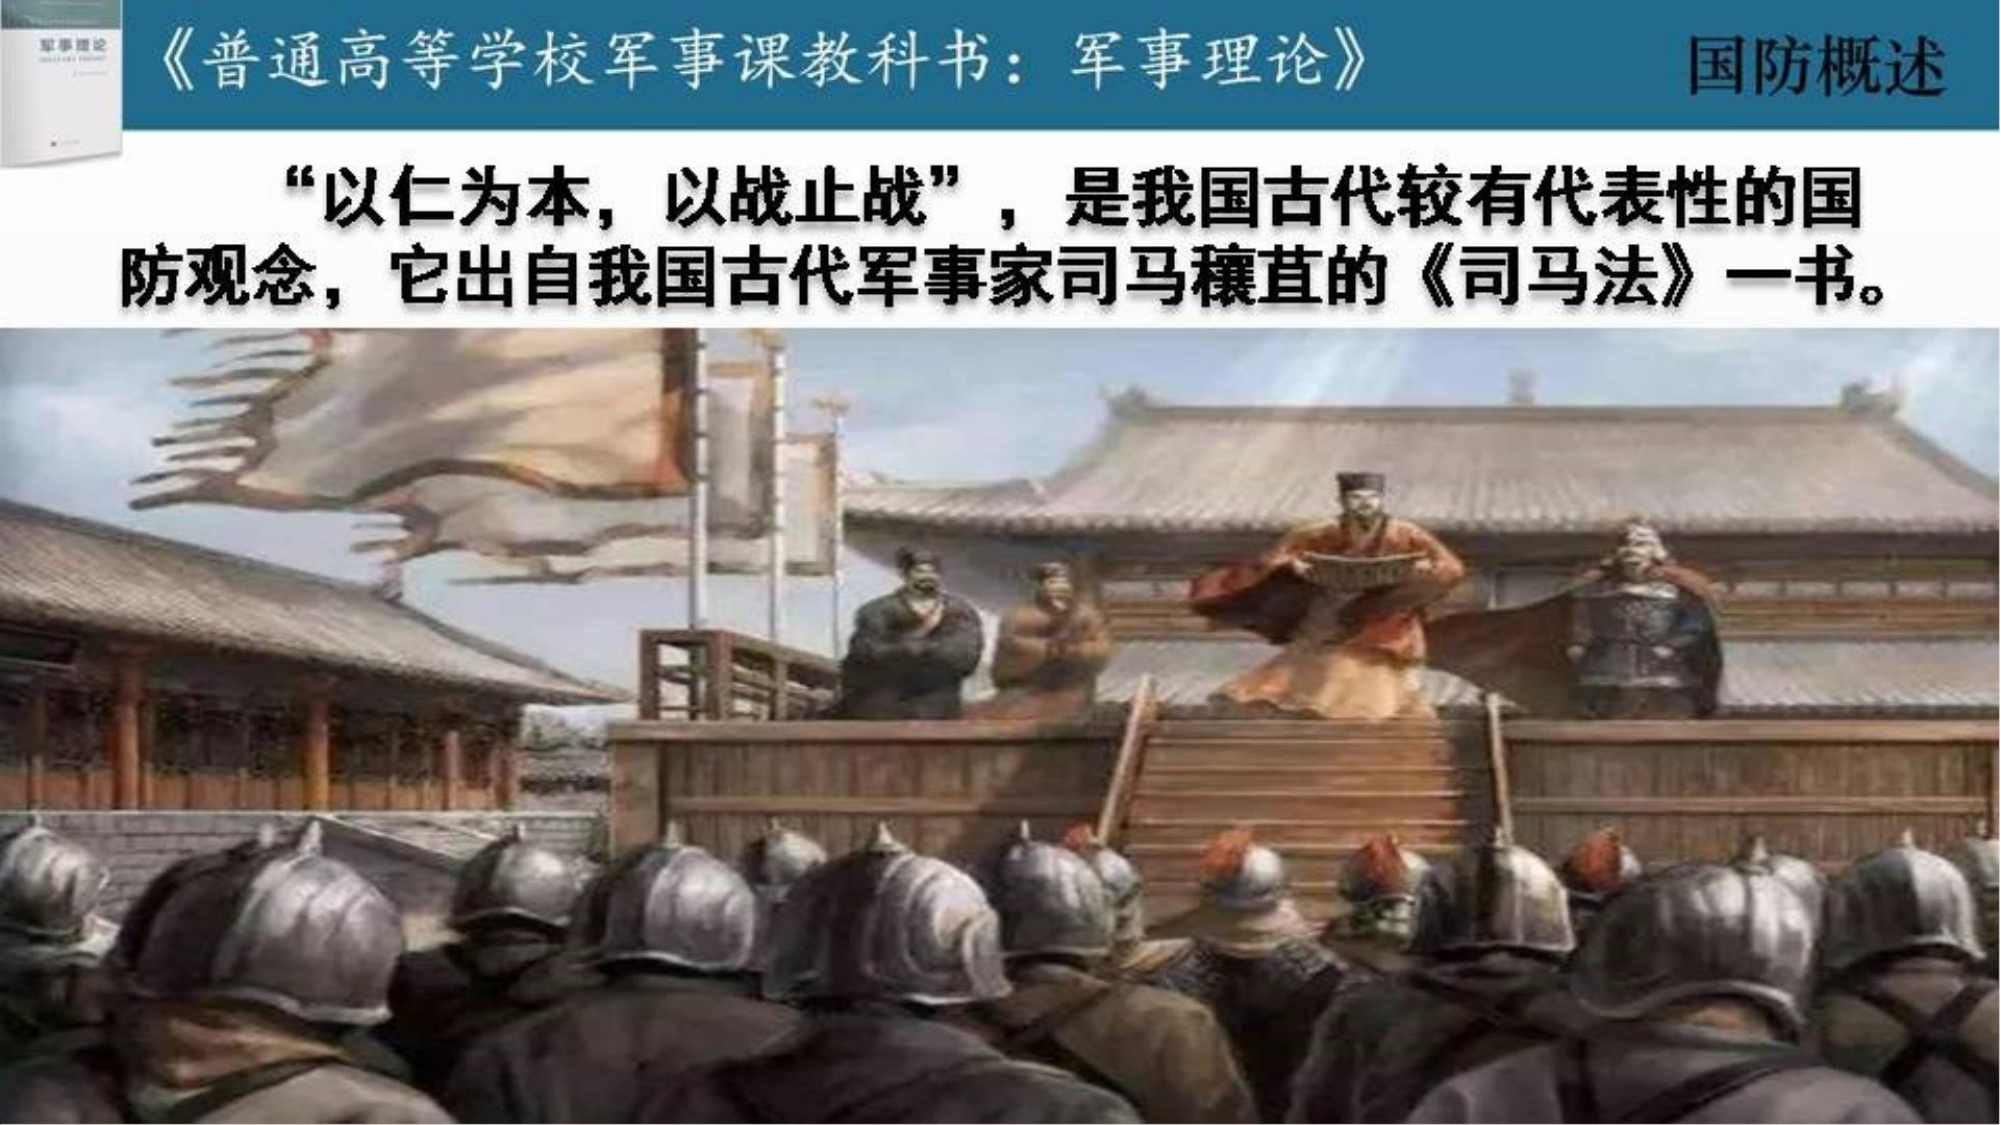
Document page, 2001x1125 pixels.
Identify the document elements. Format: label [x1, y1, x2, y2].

text_box [0, 0, 2000, 1125]
